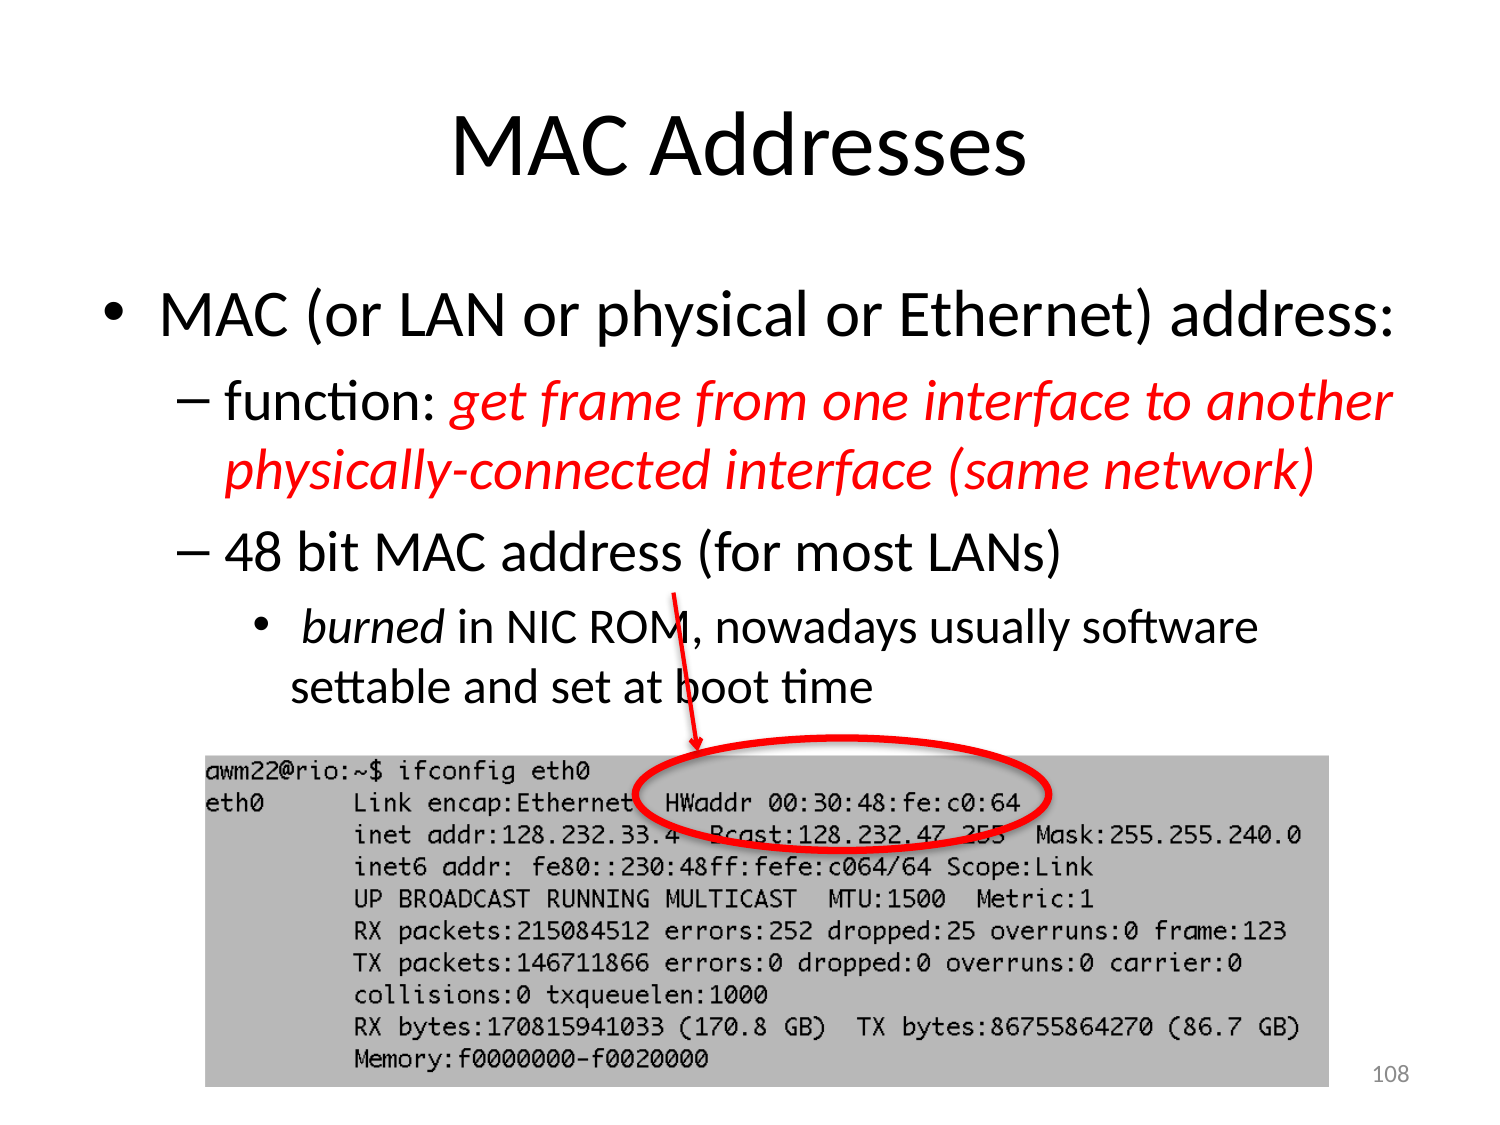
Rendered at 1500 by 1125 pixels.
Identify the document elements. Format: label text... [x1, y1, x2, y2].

list MAC (or LAN or physical or Ethernet) address: function: get frame from one interface to another physically-connected interface (same network) 48 bit MAC address (for most LANs) burned in NIC ROM, nowadays usually software settable and set at boot time [87, 262, 1441, 1025]
slide_number 108 [1074, 1042, 1425, 1103]
title MAC Addresses [75, 45, 1425, 233]
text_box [673, 592, 699, 752]
picture [204, 751, 1330, 1087]
text_box [710, 737, 974, 750]
